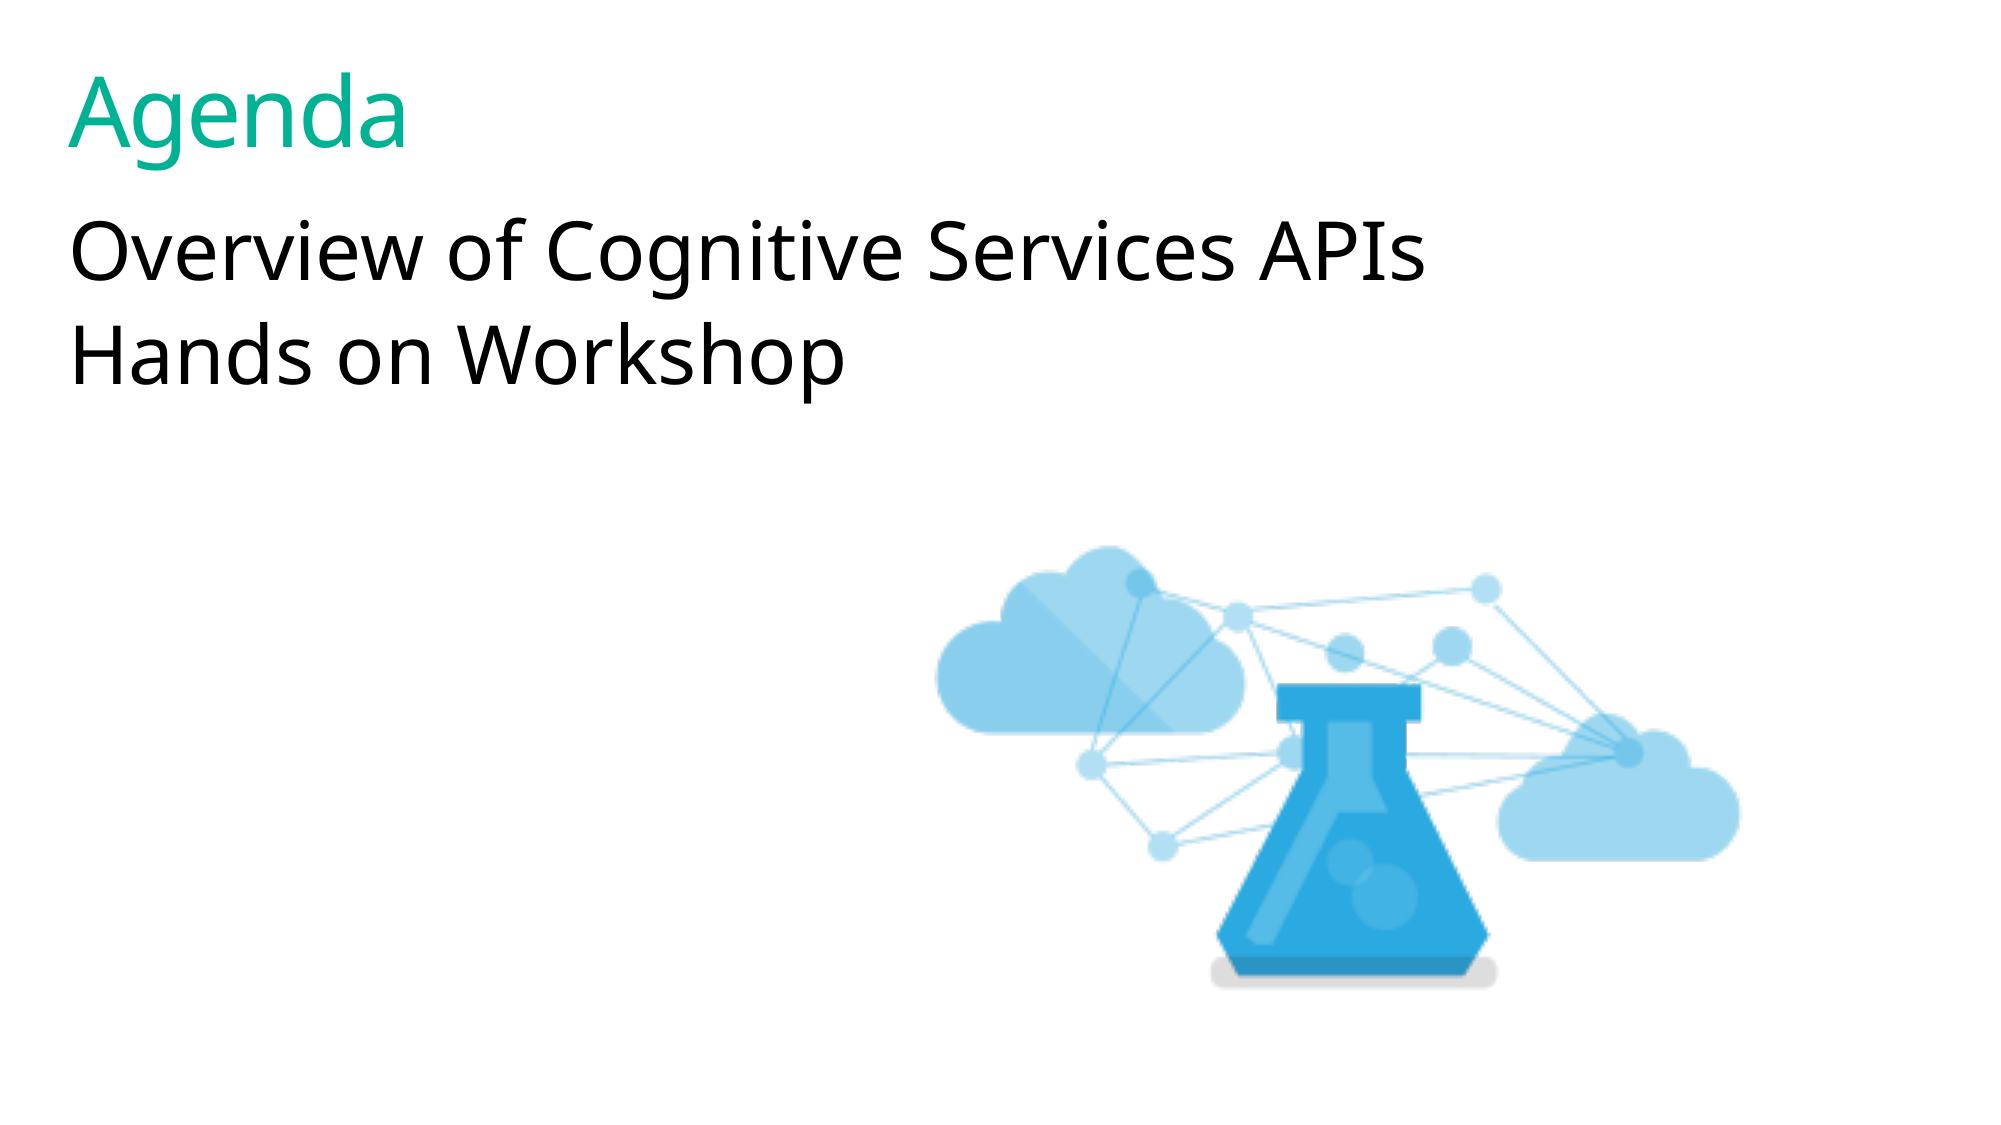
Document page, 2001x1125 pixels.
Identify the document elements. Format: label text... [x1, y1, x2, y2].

title Agenda [44, 47, 1957, 196]
picture [900, 513, 1800, 1027]
list Overview of Cognitive Services APIs Hands on Workshop [44, 196, 1956, 424]
